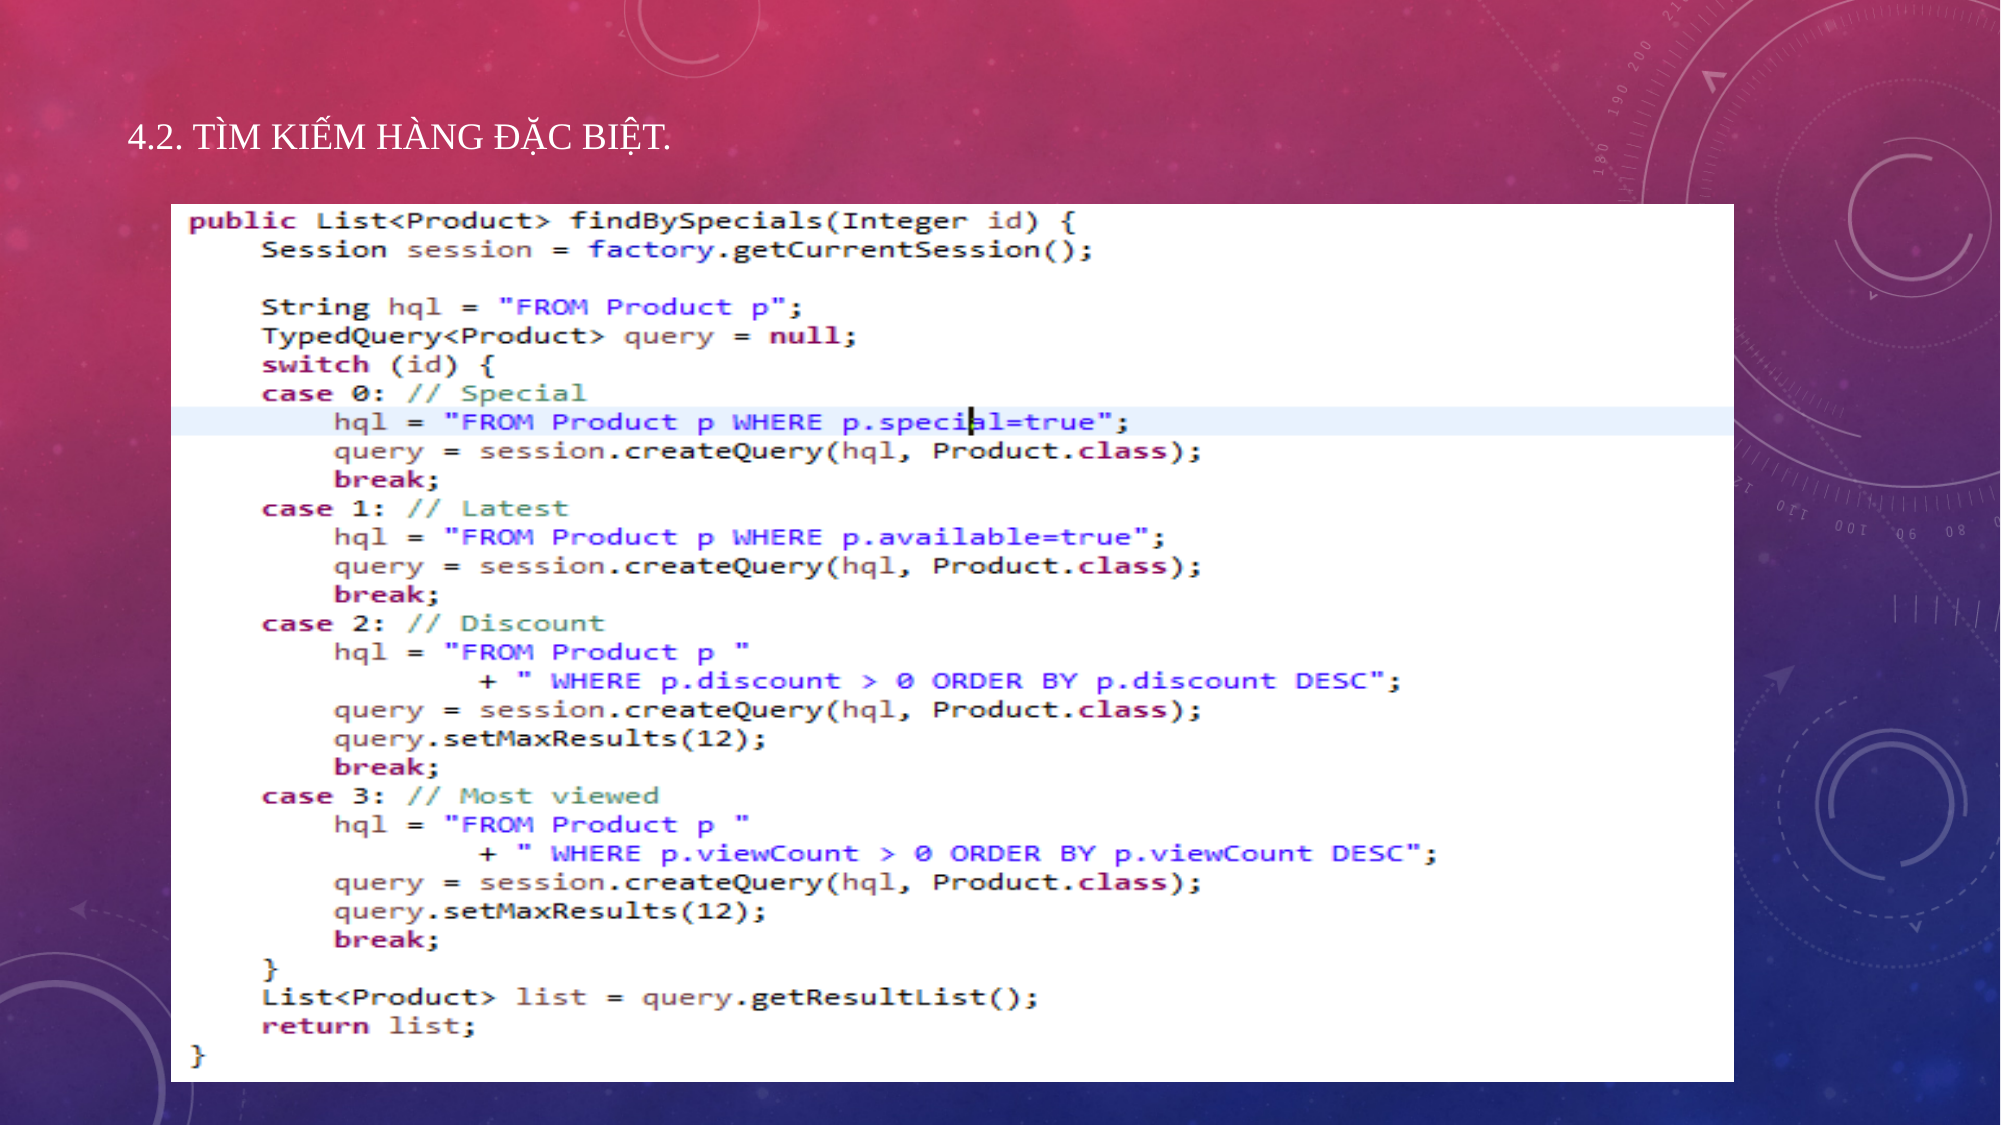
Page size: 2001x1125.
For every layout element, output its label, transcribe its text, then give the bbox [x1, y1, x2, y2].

title 4.2. tìm kiếm hàng đặc biệt. [112, 78, 1775, 191]
picture [0, 0, 2001, 1125]
